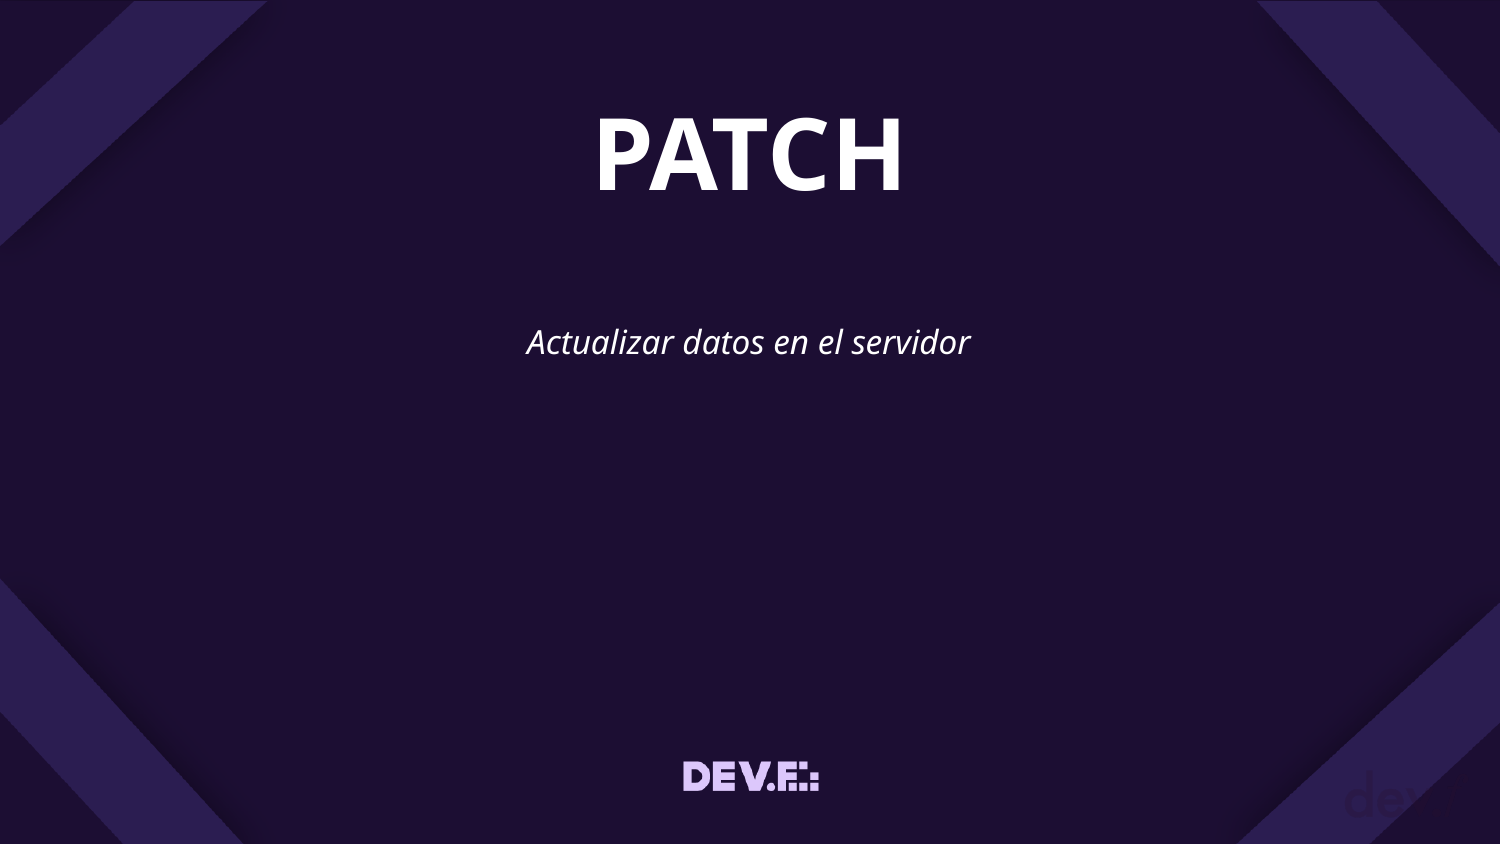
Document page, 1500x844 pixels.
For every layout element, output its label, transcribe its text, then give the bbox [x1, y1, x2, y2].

subtitle Actualizar datos en el servidor [201, 306, 1297, 582]
picture [0, 0, 1500, 844]
title PATCH [311, 75, 1189, 195]
